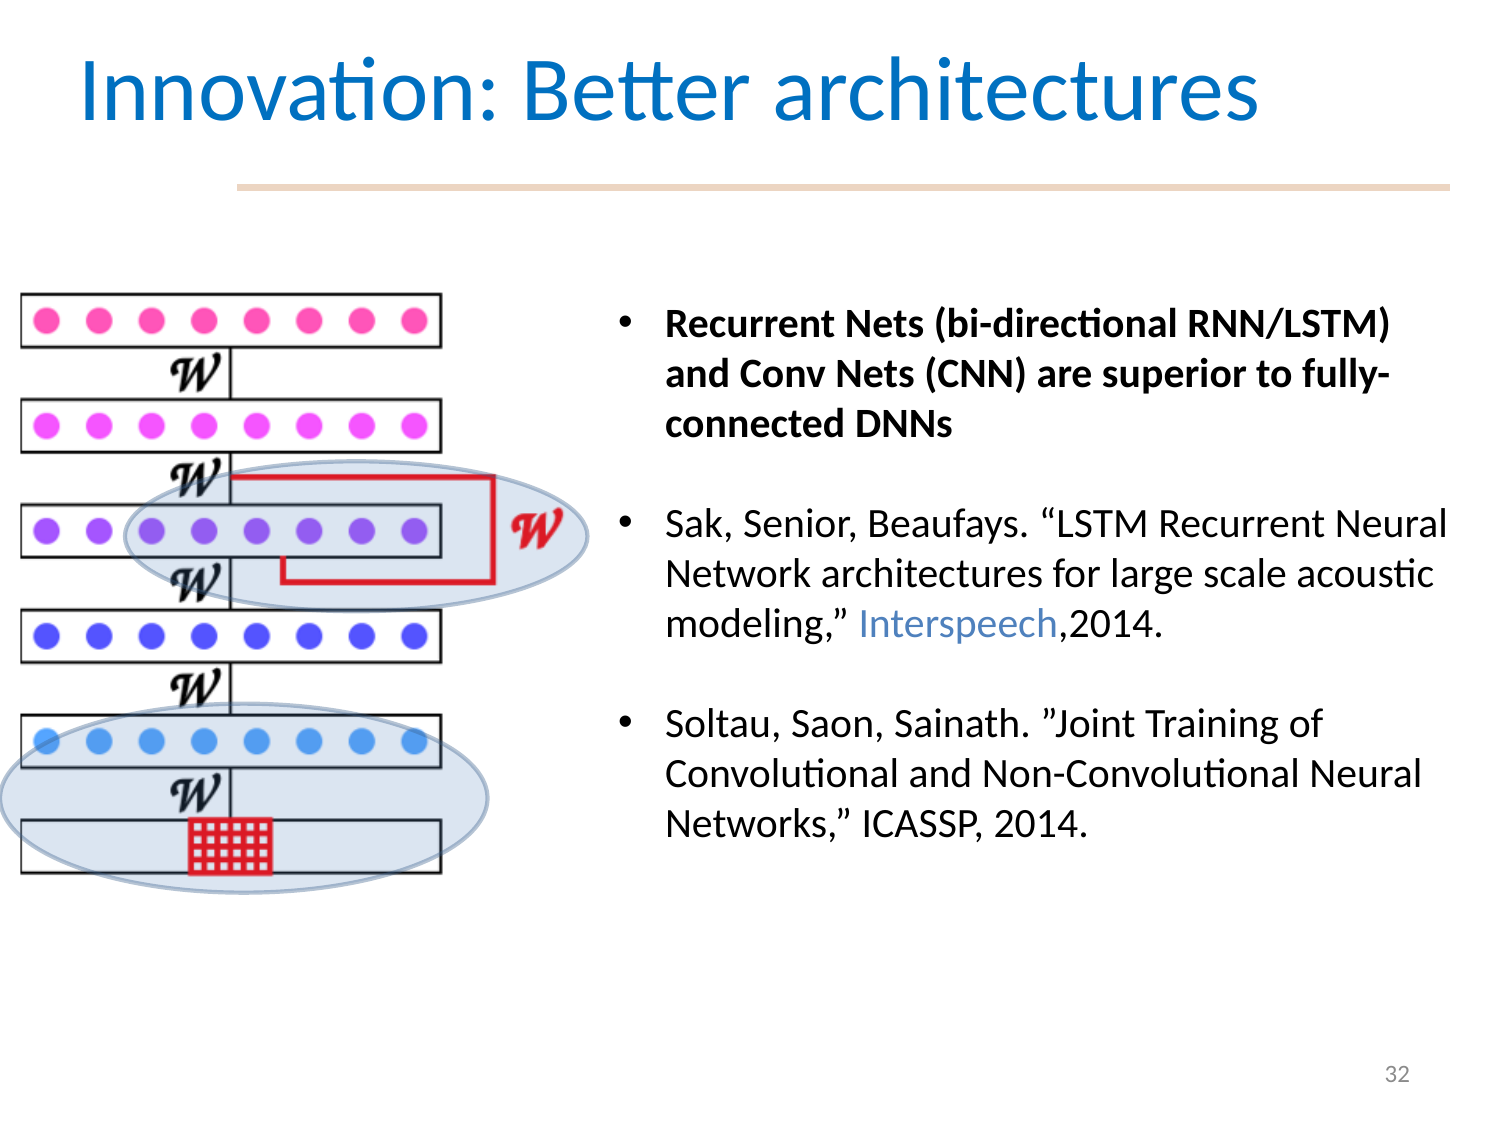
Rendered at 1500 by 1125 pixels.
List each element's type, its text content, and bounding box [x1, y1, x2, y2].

slide_number 32 [1074, 1042, 1425, 1103]
title Innovation: Better architectures [0, 12, 1378, 156]
picture [5, 256, 572, 897]
text_box [577, 511, 590, 562]
text_box Recurrent Nets (bi-directional RNN/LSTM) and Conv Nets (CNN) are superior to fully-connected DNNs Sak, Senior, Beaufays. “LSTM Recurrent Neural Network architectures for large scale acoustic modeling,” Interspeech,2014. Soltau, Saon, Sainath. ”Joint Training of Convolutional and Non-Convolutional Neural Networks,” ICASSP, 2014. [603, 288, 1472, 904]
